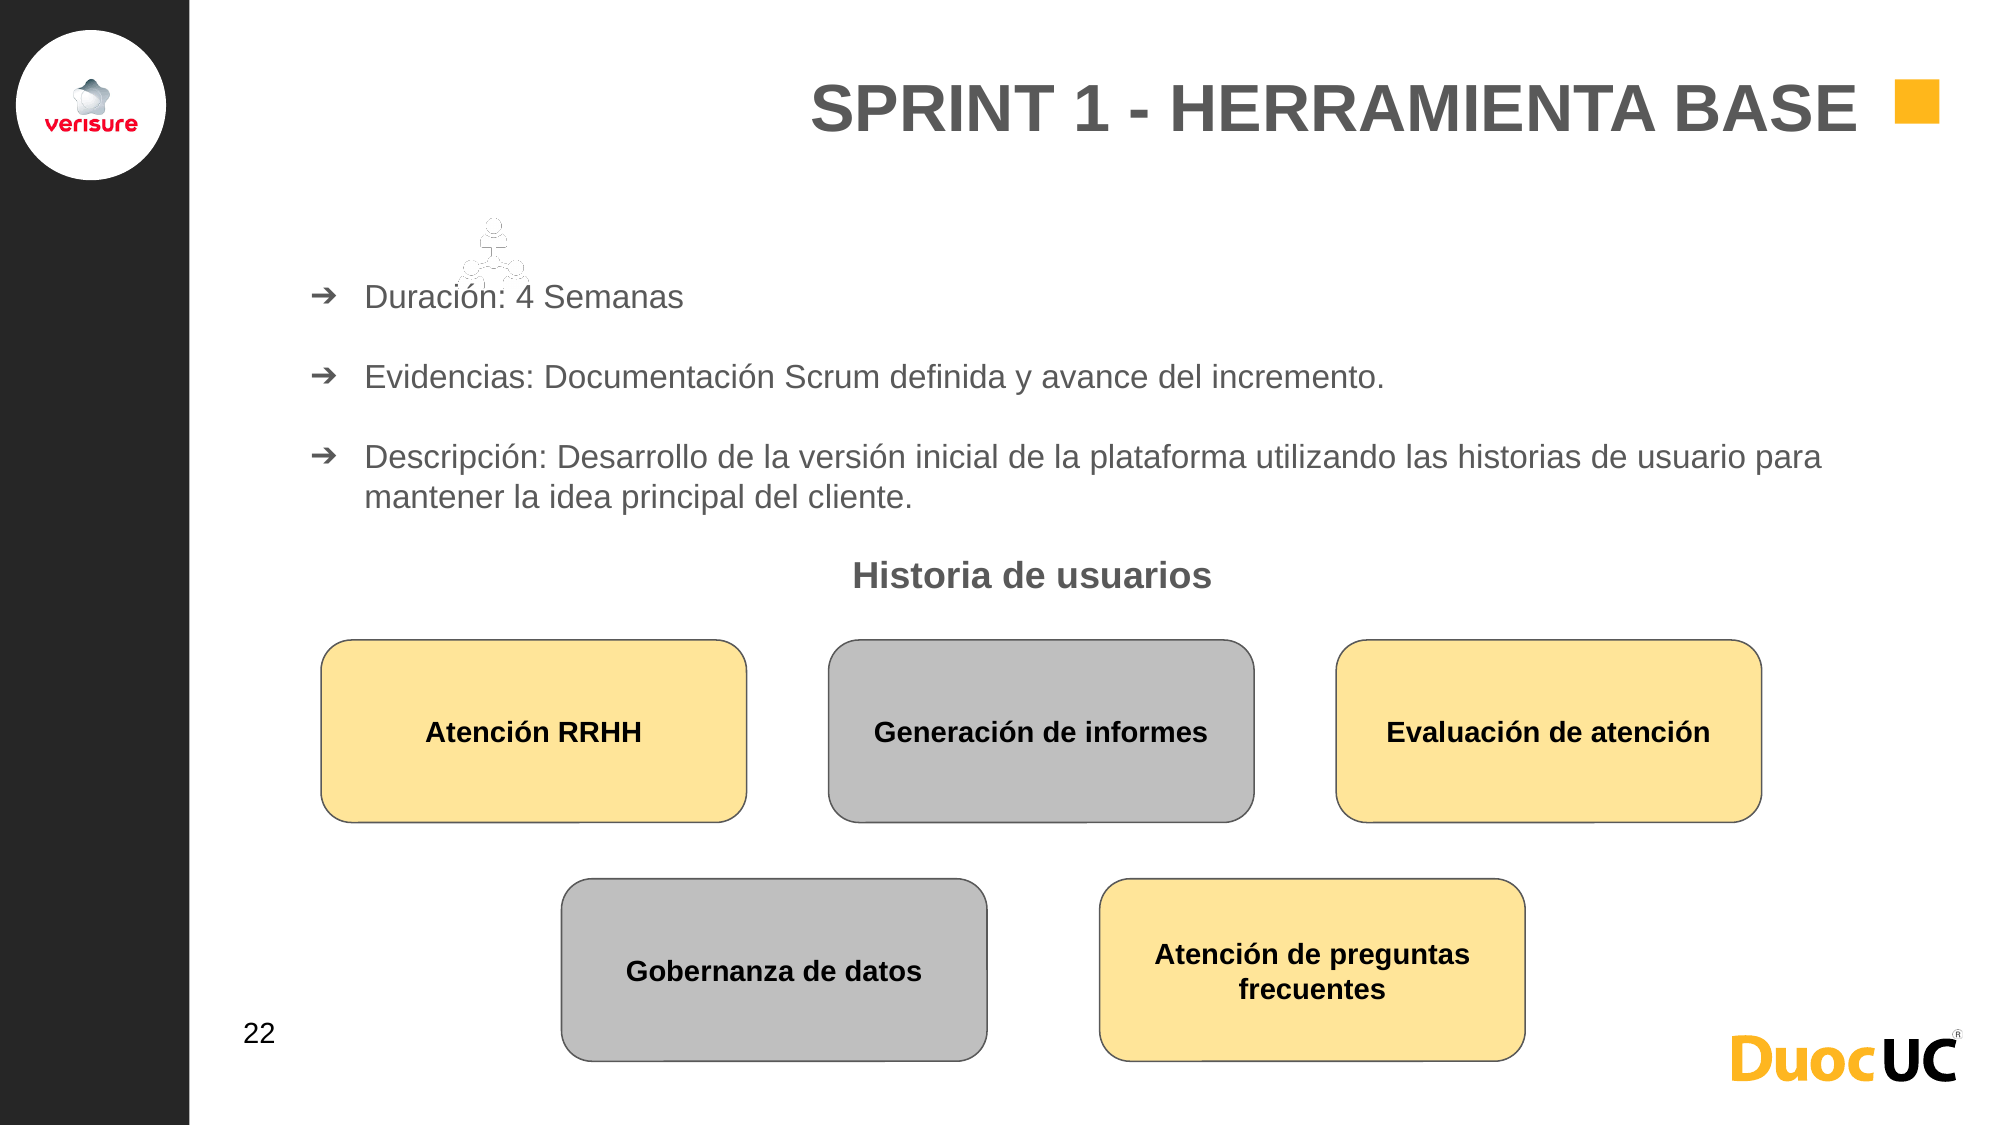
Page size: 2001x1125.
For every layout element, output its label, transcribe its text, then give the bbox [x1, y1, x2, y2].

text_box Gobernanza de datos [561, 878, 988, 1062]
text_box Atención RRHH [321, 639, 747, 823]
text_box Evaluación de atención [1336, 639, 1762, 823]
picture [1952, 1029, 1963, 1039]
text_box Generación de informes [828, 639, 1255, 823]
text_box Historia de usuarios [837, 536, 1246, 589]
picture [15, 29, 167, 181]
picture [458, 218, 530, 290]
list SPRINT 1 - HERRAMIENTA BASE [208, 66, 1875, 144]
text_box Atención de preguntas frecuentes [1099, 878, 1526, 1062]
text_box Duración: 4 Semanas Evidencias: Documentación Scrum definida y avance del incremento. Descripción: Desarrollo de la versión inicial de la plataforma utilizando las historias de usuario para mantener la idea principal del cliente. [274, 260, 1969, 563]
text_box 22 [228, 1006, 299, 1057]
